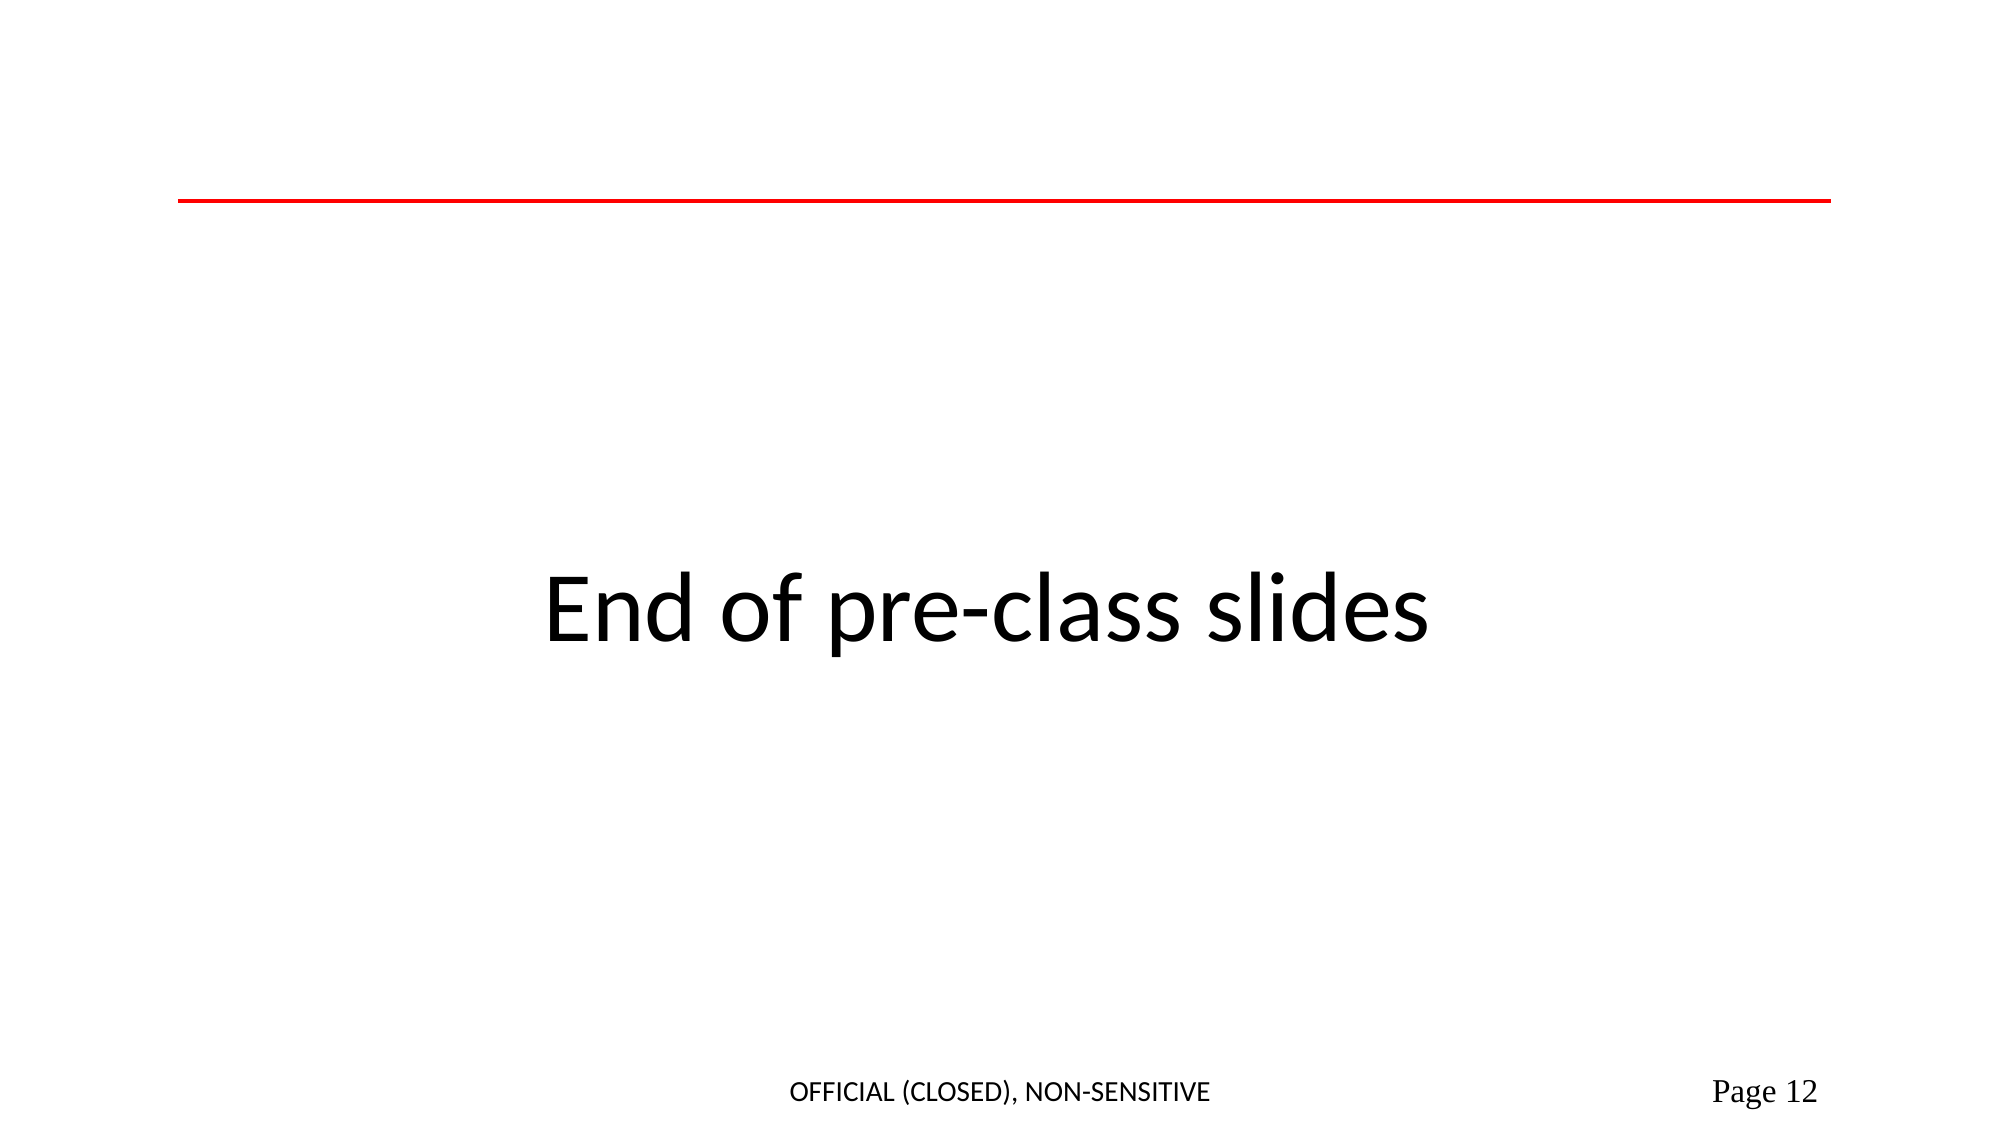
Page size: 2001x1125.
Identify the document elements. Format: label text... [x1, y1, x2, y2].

slide_number Page 12 [1618, 1059, 1834, 1120]
footer Official (Closed), Non-sensitive [604, 1059, 1396, 1120]
text_box End of pre-class slides [434, 534, 1541, 669]
